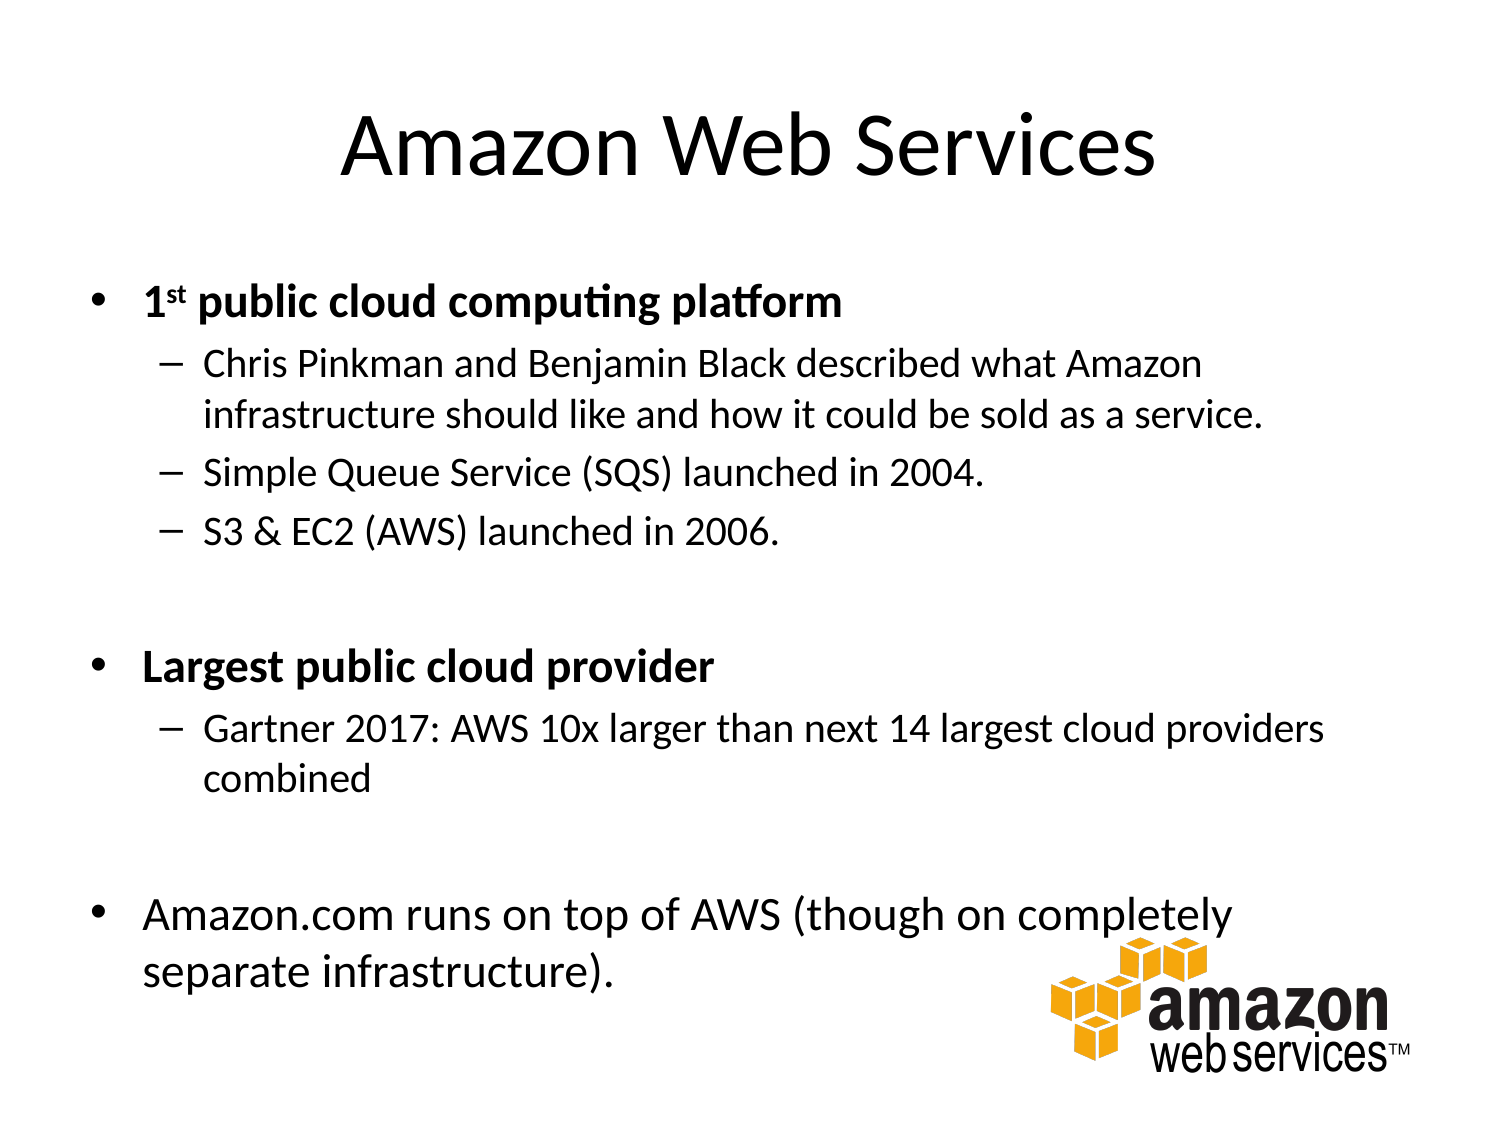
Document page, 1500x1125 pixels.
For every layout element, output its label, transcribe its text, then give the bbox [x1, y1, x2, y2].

title Amazon Web Services [75, 45, 1425, 233]
list 1st public cloud computing platform Chris Pinkman and Benjamin Black described what Amazon infrastructure should like and how it could be sold as a service. Simple Queue Service (SQS) launched in 2004. S3 & EC2 (AWS) launched in 2006. Largest public cloud provider Gartner 2017: AWS 10x larger than next 14 largest cloud providers combined Amazon.com runs on top of AWS (though on completely separate infrastructure). [75, 262, 1425, 1005]
picture [1046, 931, 1414, 1079]
